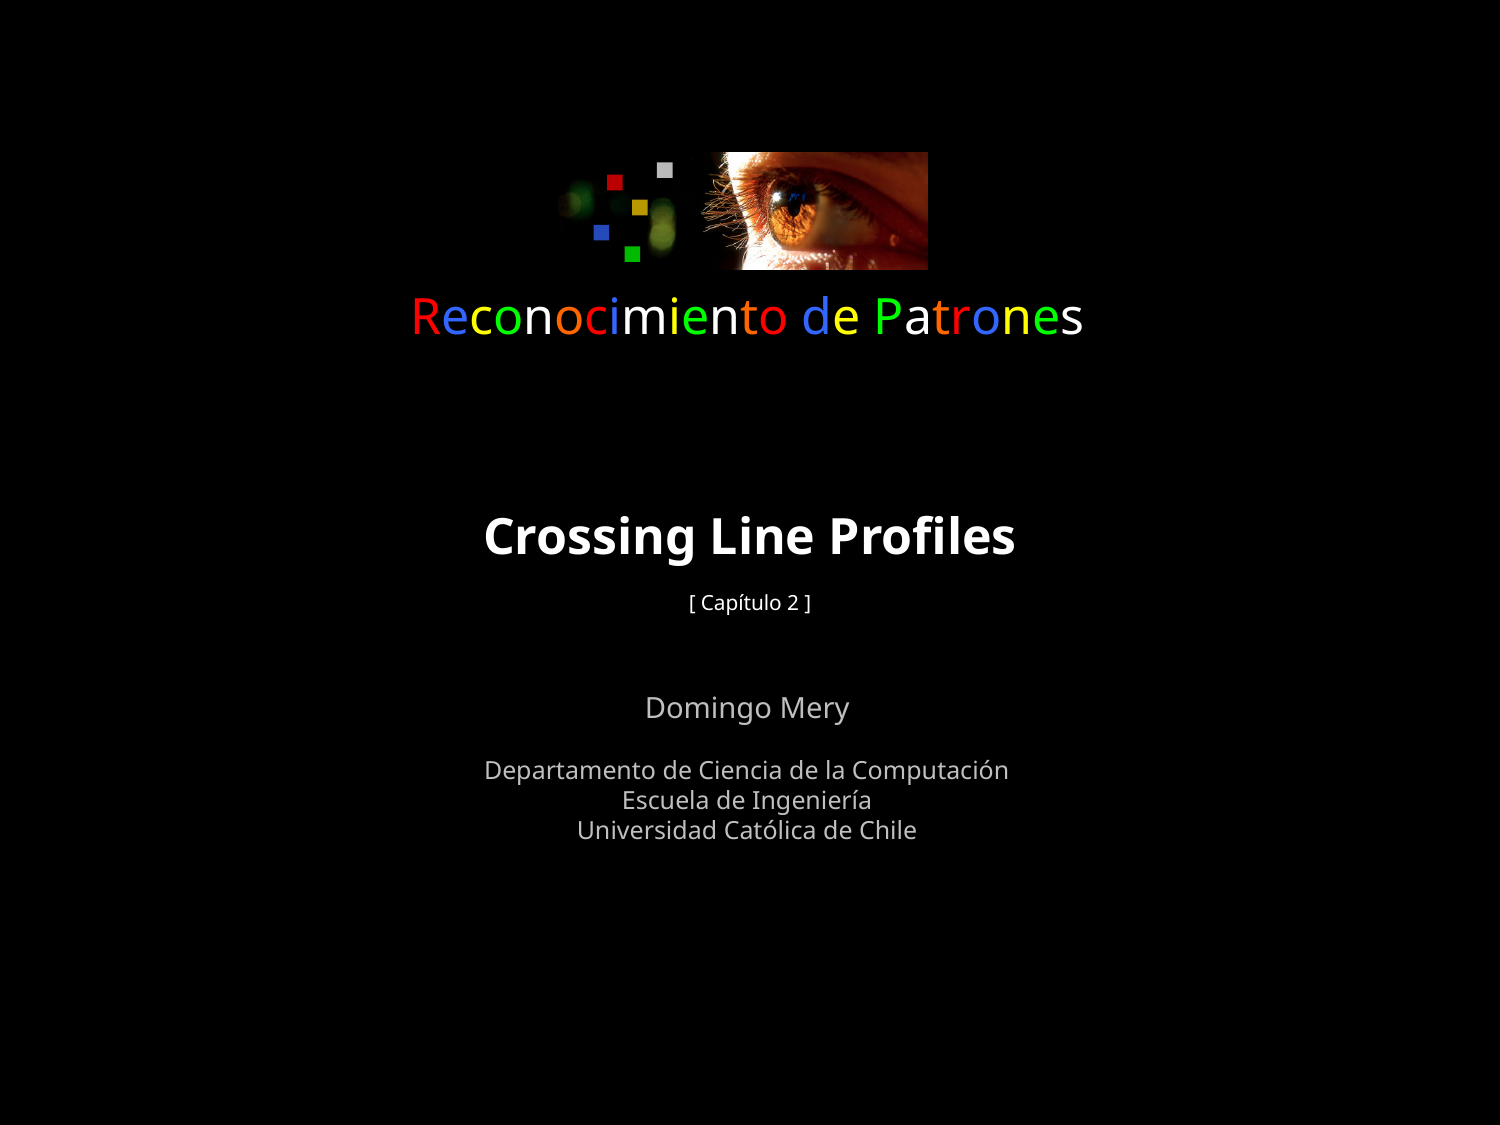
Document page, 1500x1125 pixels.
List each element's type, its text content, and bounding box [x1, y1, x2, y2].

text_box Reconocimiento de Patrones Domingo Mery Departamento de Ciencia de la Computación Escuela de Ingeniería Universidad Católica de Chile [395, 622, 1099, 882]
picture [557, 152, 928, 270]
text_box Reconocimiento de Patrones Domingo Mery Departamento de Ciencia de la Computación Escuela de Ingeniería Universidad Católica de Chile [395, 277, 1099, 497]
text_box Crossing Line Profiles [ Capítulo 2 ] [0, 497, 1500, 622]
